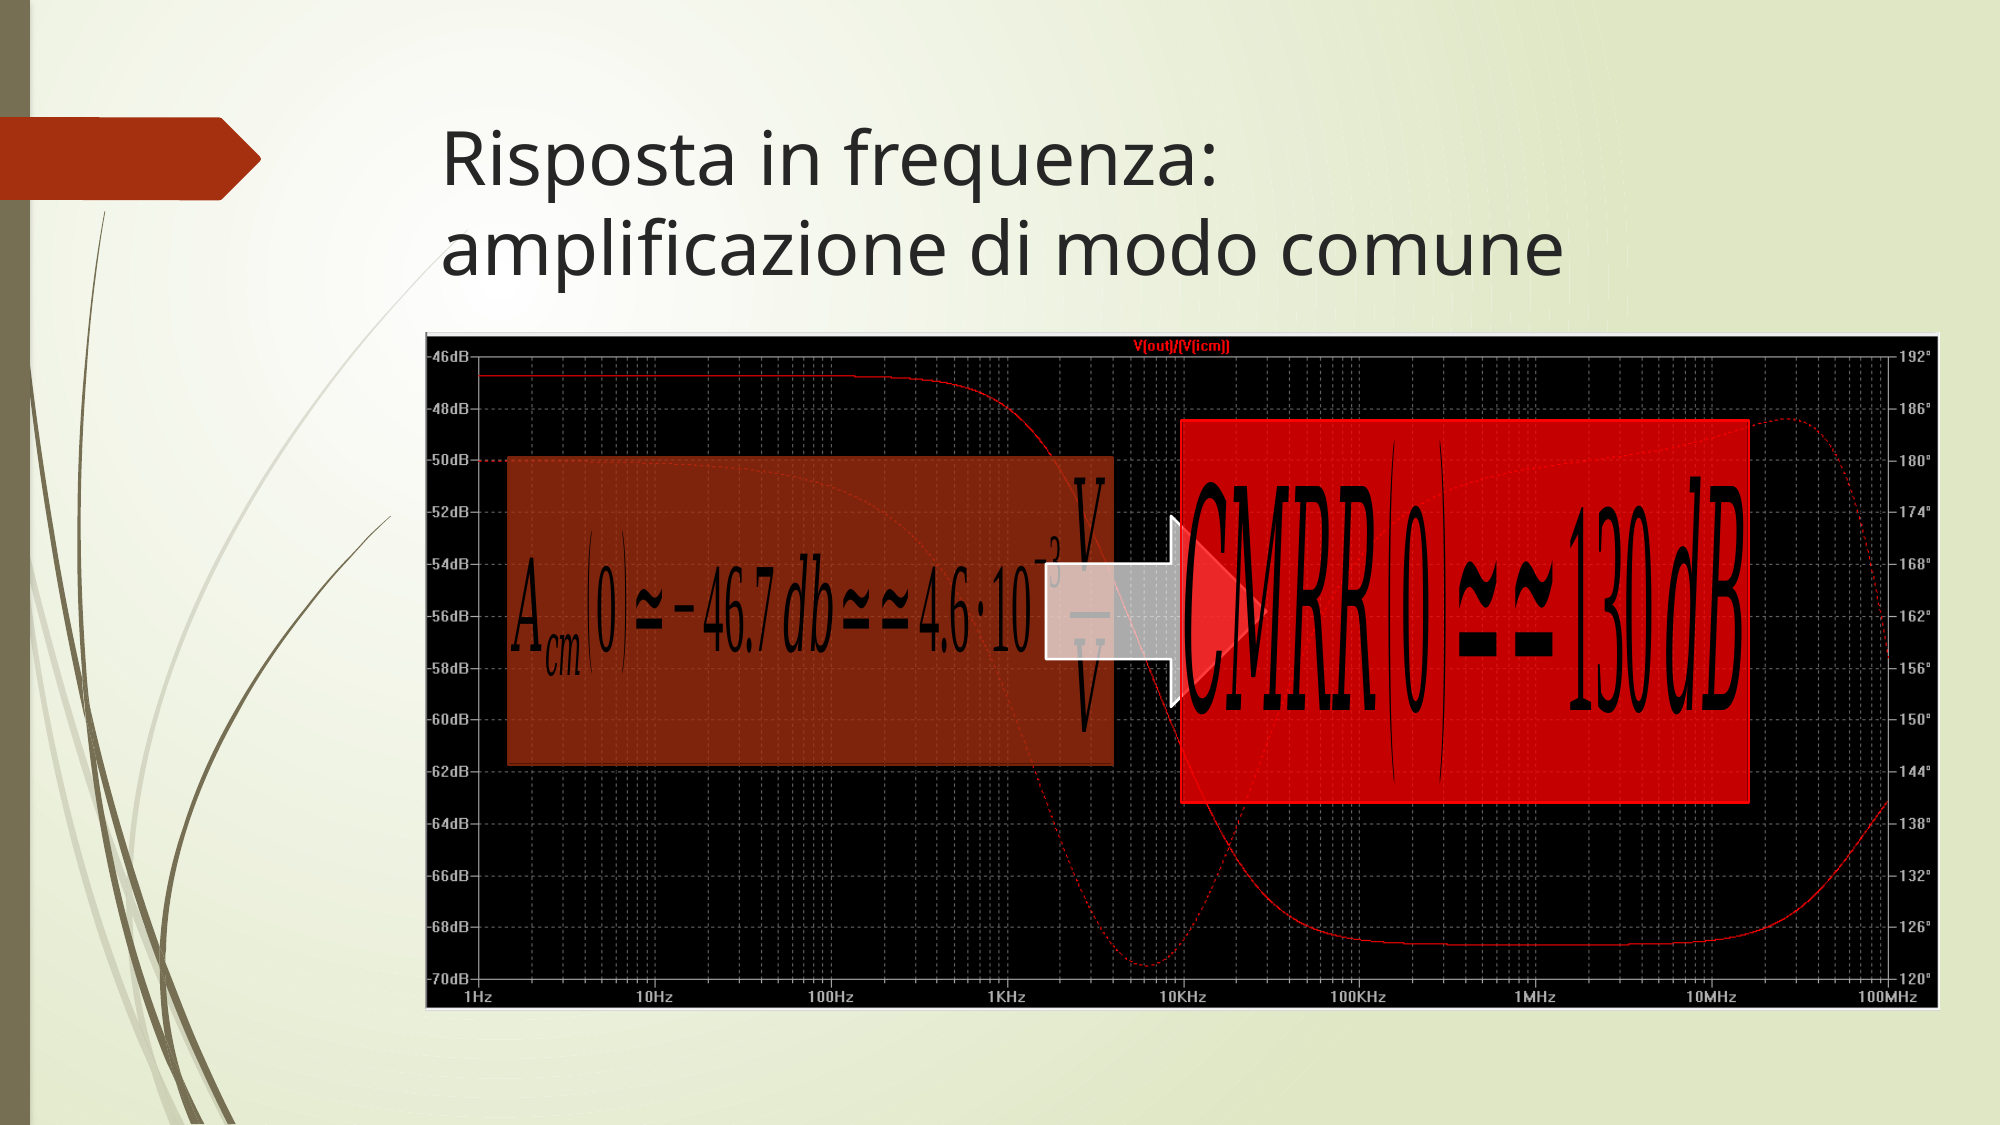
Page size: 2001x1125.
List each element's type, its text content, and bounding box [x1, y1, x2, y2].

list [425, 331, 1940, 1011]
title Risposta in frequenza: amplificazione di modo comune [425, 102, 1888, 313]
